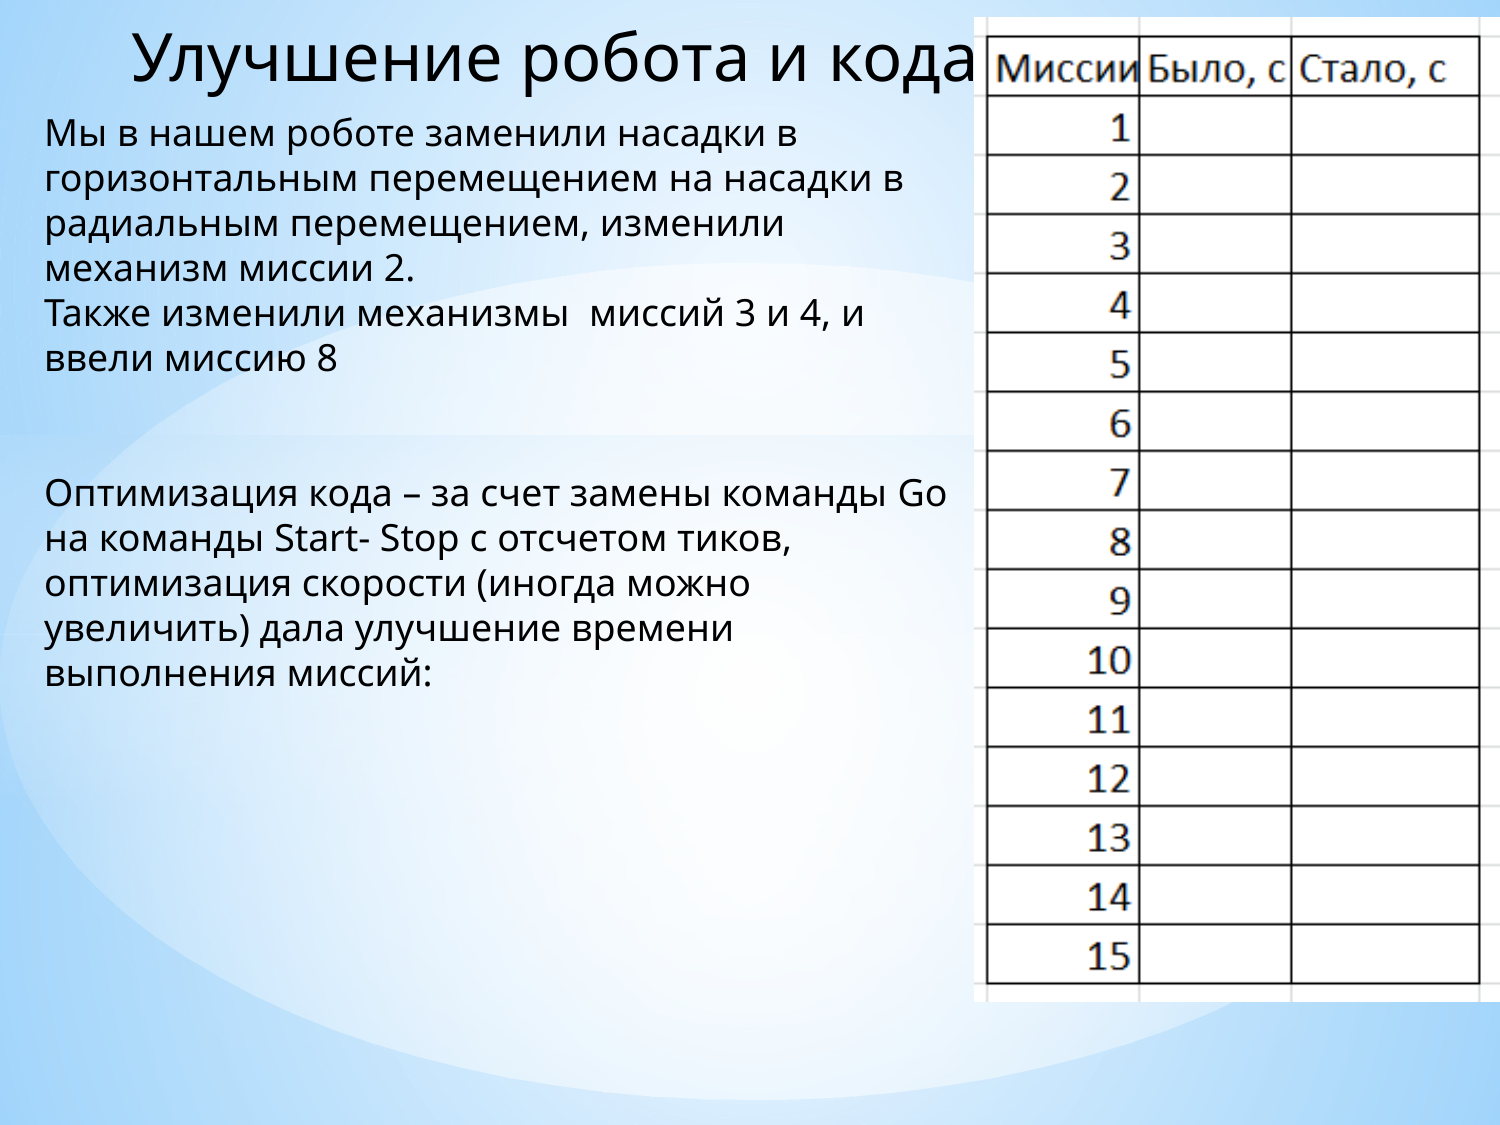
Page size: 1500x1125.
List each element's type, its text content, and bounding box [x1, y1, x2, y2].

picture [974, 17, 1500, 1002]
text_box Улучшение робота и кода [116, 7, 995, 103]
text_box Мы в нашем роботе заменили насадки в горизонтальным перемещением на насадки в радиальным перемещением, изменили механизм миссии 2. Также изменили механизмы миссий 3 и 4, и ввели миссию 8 Оптимизация кода – за счет замены команды Go на команды Start- Stop с отсчетом тиков, оптимизация скорости (иногда можно увеличить) дала улучшение времени выполнения миссий: [29, 101, 963, 702]
